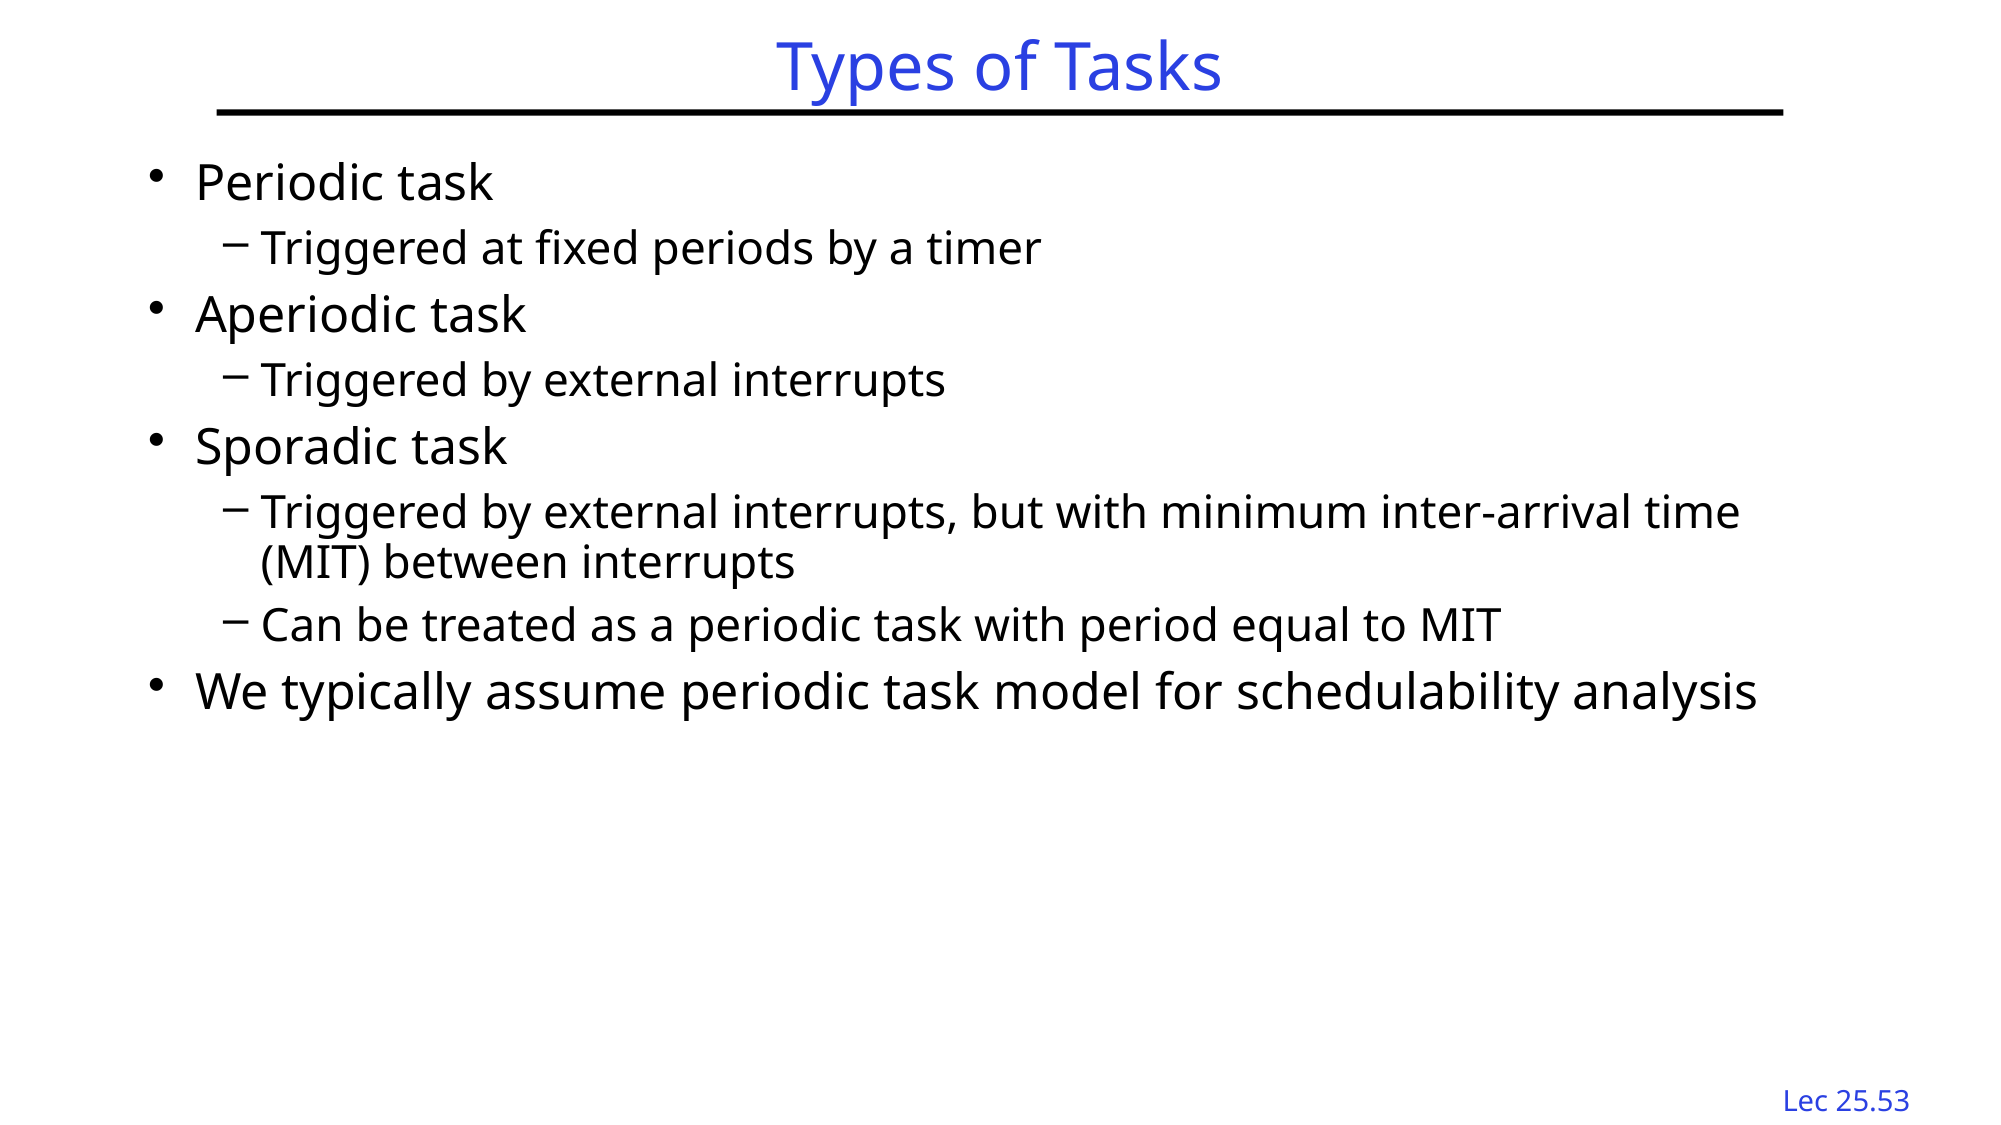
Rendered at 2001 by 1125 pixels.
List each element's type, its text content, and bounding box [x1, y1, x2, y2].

title Types of Tasks [216, 24, 1784, 113]
list Periodic task Triggered at fixed periods by a timer Aperiodic task Triggered by external interrupts Sporadic task Triggered by external interrupts, but with minimum inter-arrival time (MIT) between interrupts Can be treated as a periodic task with period equal to MIT We typically assume periodic task model for schedulability analysis [133, 149, 1867, 988]
